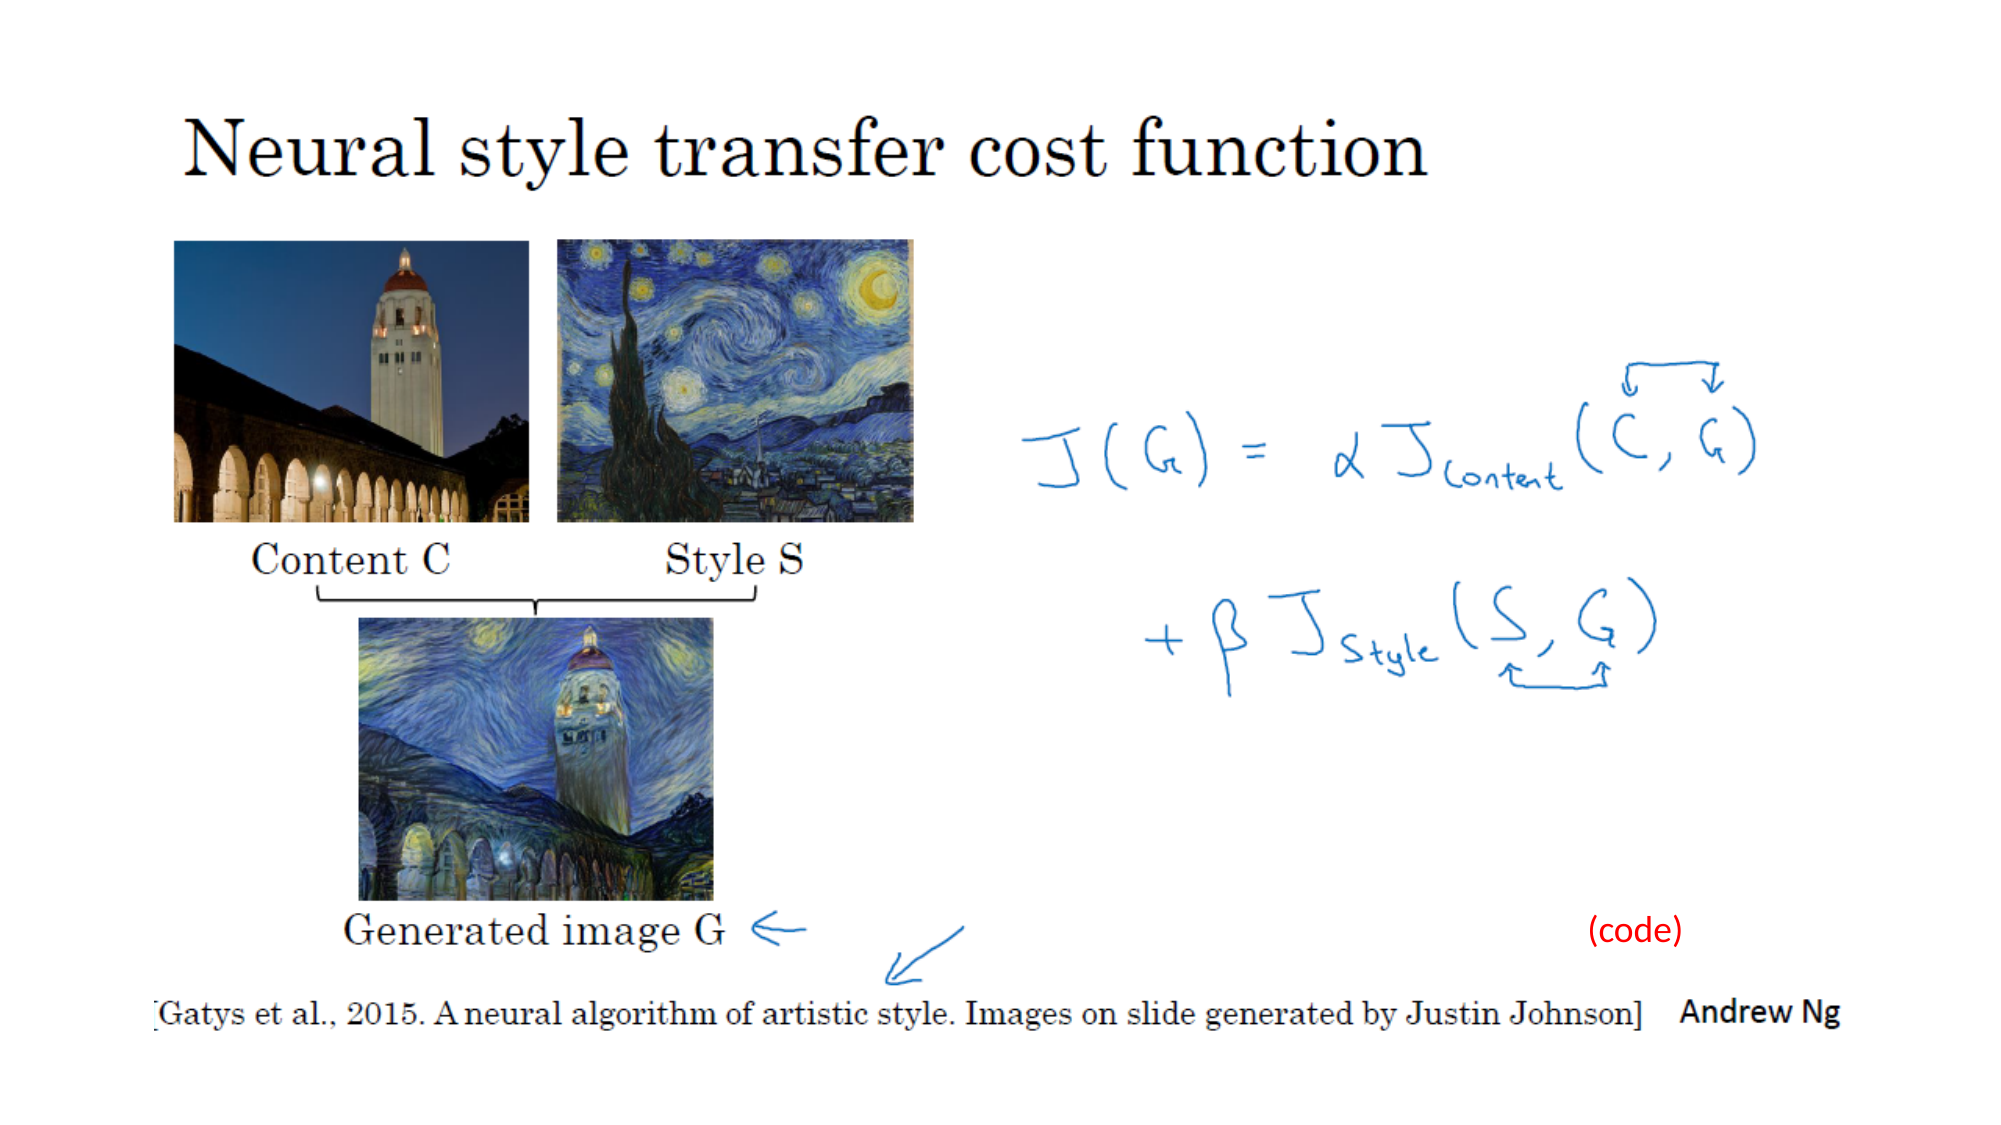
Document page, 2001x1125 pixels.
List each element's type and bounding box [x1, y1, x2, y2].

picture [154, 91, 1846, 1034]
